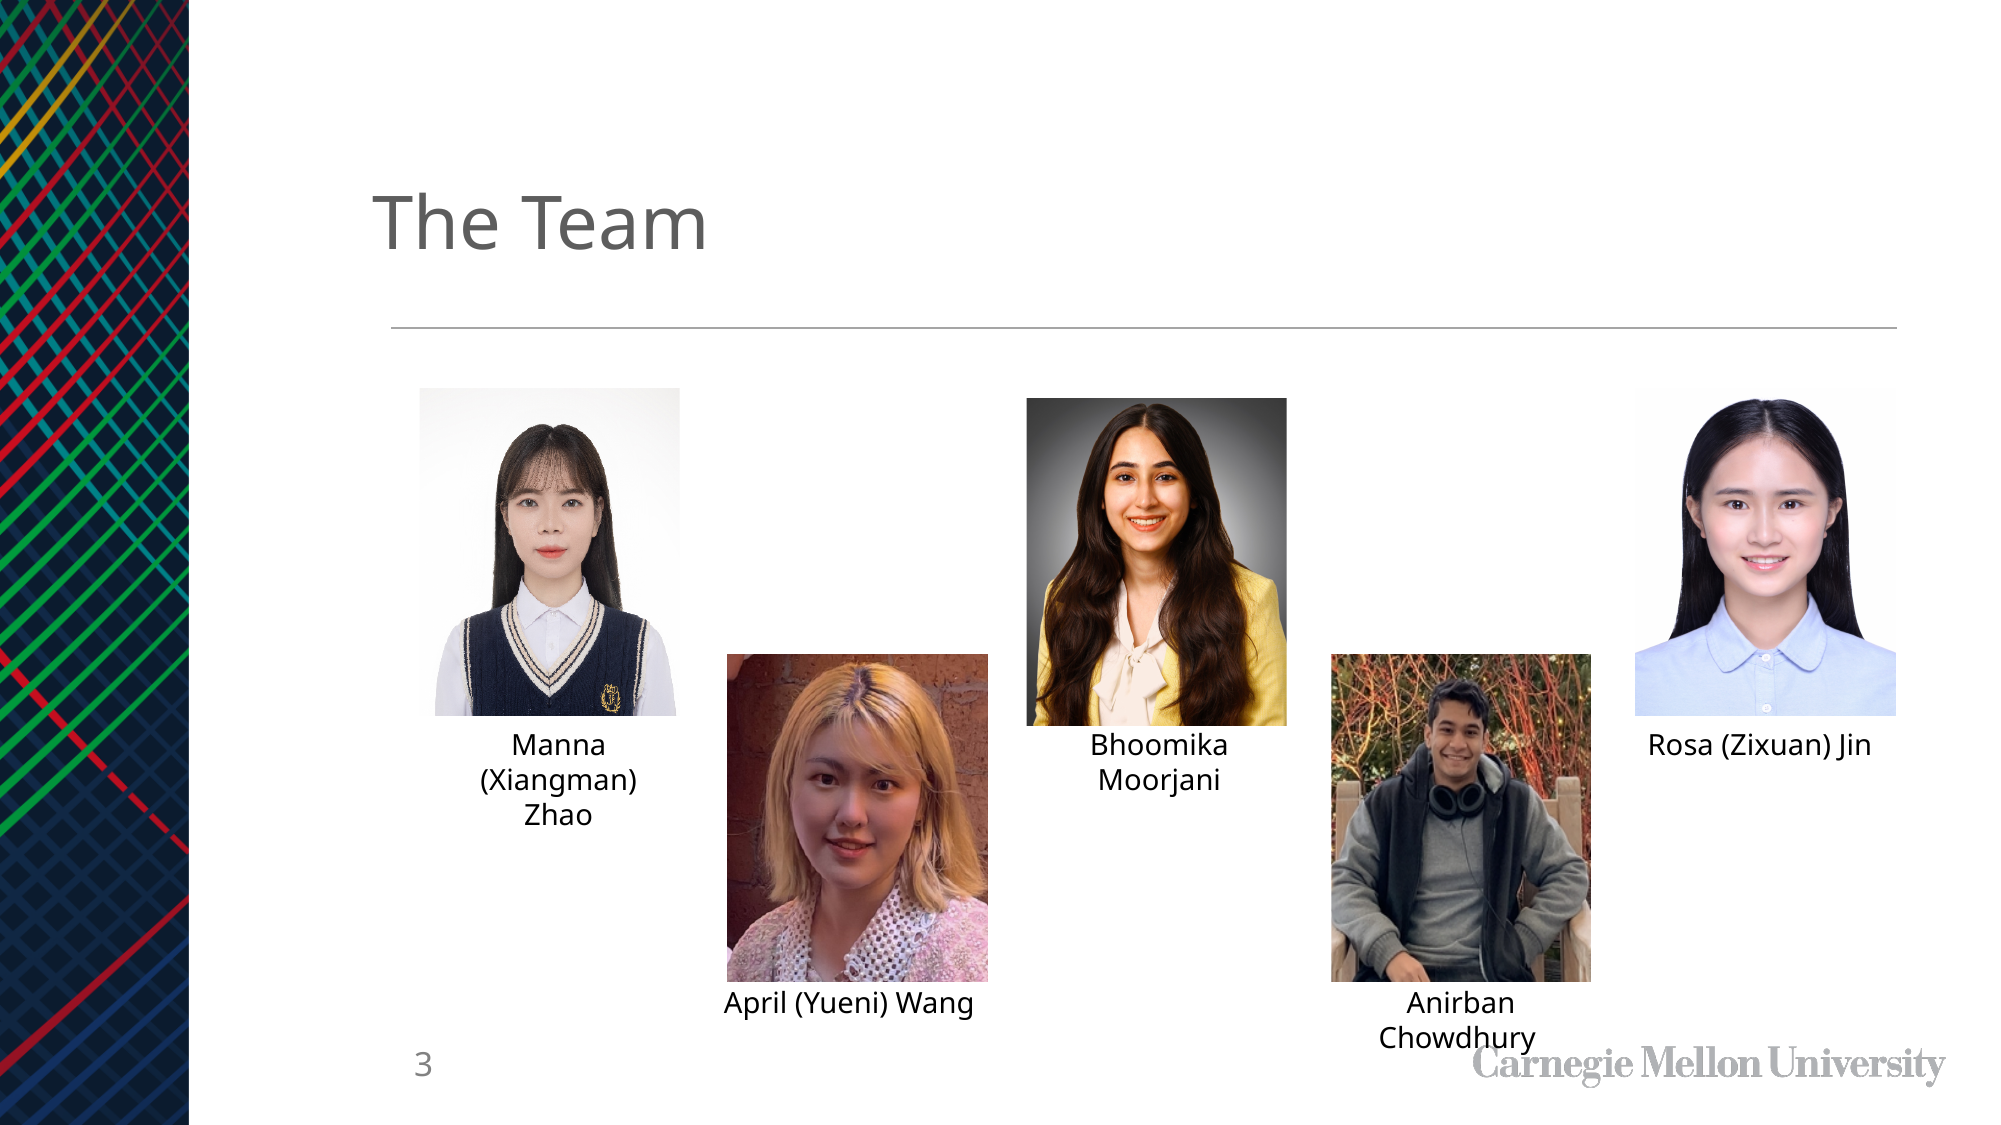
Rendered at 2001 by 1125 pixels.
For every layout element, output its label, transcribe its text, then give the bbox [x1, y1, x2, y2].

text_box Bhoomika Moorjani [1010, 711, 1308, 812]
picture [419, 388, 680, 717]
text_box Rosa (Zixuan) Jin [1624, 711, 1896, 777]
slide_number ‹#› [383, 732, 441, 1125]
picture [727, 654, 988, 982]
text_box Anirban Chowdhury [1312, 969, 1610, 1069]
picture [1635, 388, 1896, 716]
picture [1331, 654, 1591, 982]
picture [1026, 398, 1287, 727]
list The Team [365, 169, 1331, 276]
picture [0, 0, 188, 1125]
text_box Manna (Xiangman) Zhao [428, 711, 689, 847]
text_box April (Yueni) Wang [700, 969, 998, 1034]
picture [1473, 1045, 1946, 1088]
